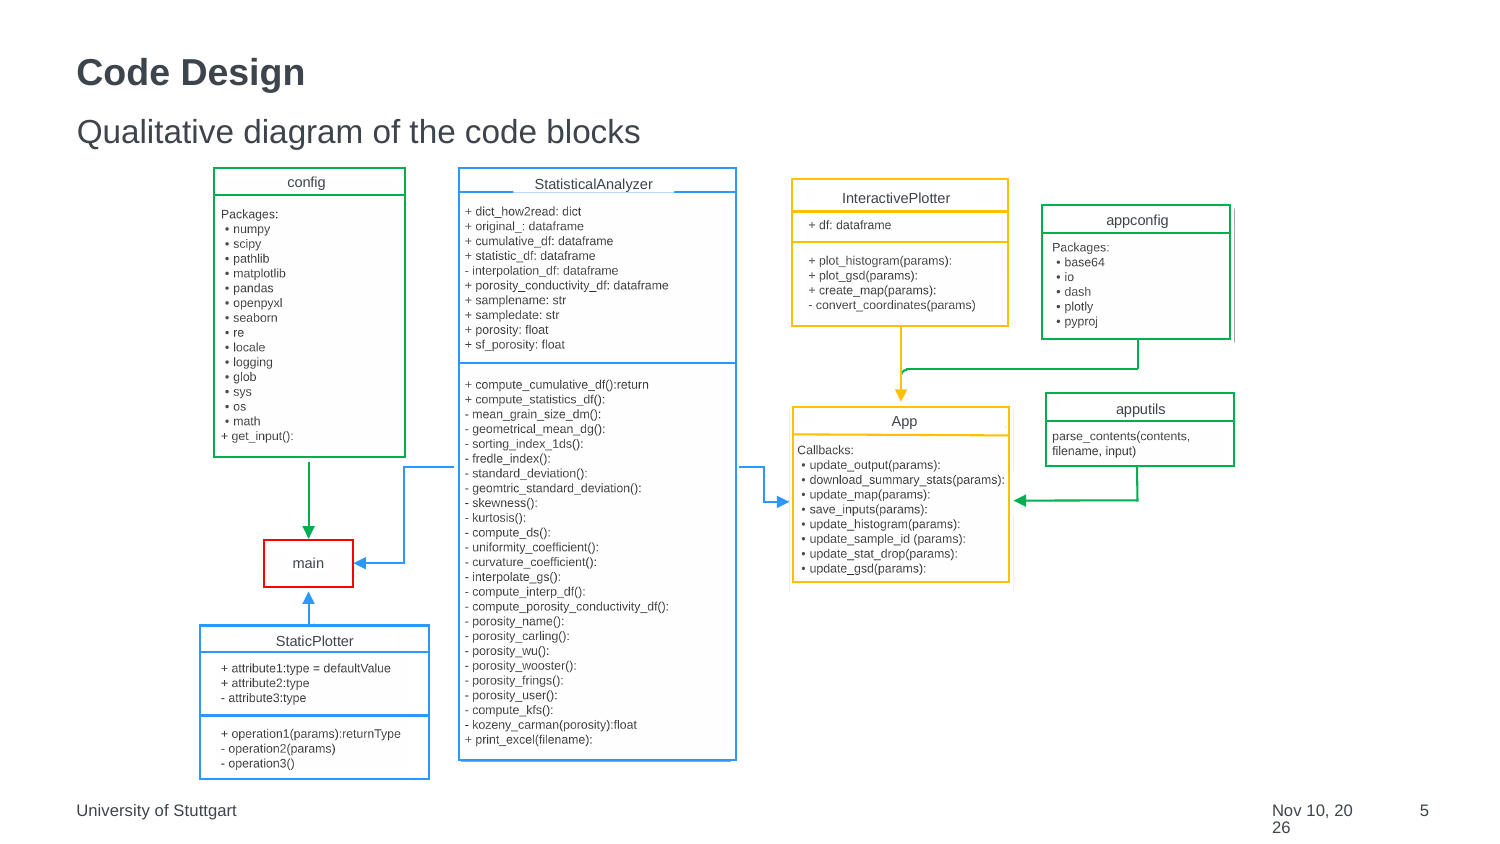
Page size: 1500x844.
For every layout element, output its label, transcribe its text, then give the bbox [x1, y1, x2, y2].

title Code Design [76, 53, 1430, 95]
text_box Qualitative diagram of the code blocks [76, 102, 1430, 148]
slide_number 5 [1392, 799, 1430, 821]
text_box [192, 159, 1256, 805]
footer University of Stuttgart [76, 799, 1072, 821]
slide_number 7-Feb-22 [1272, 799, 1360, 821]
